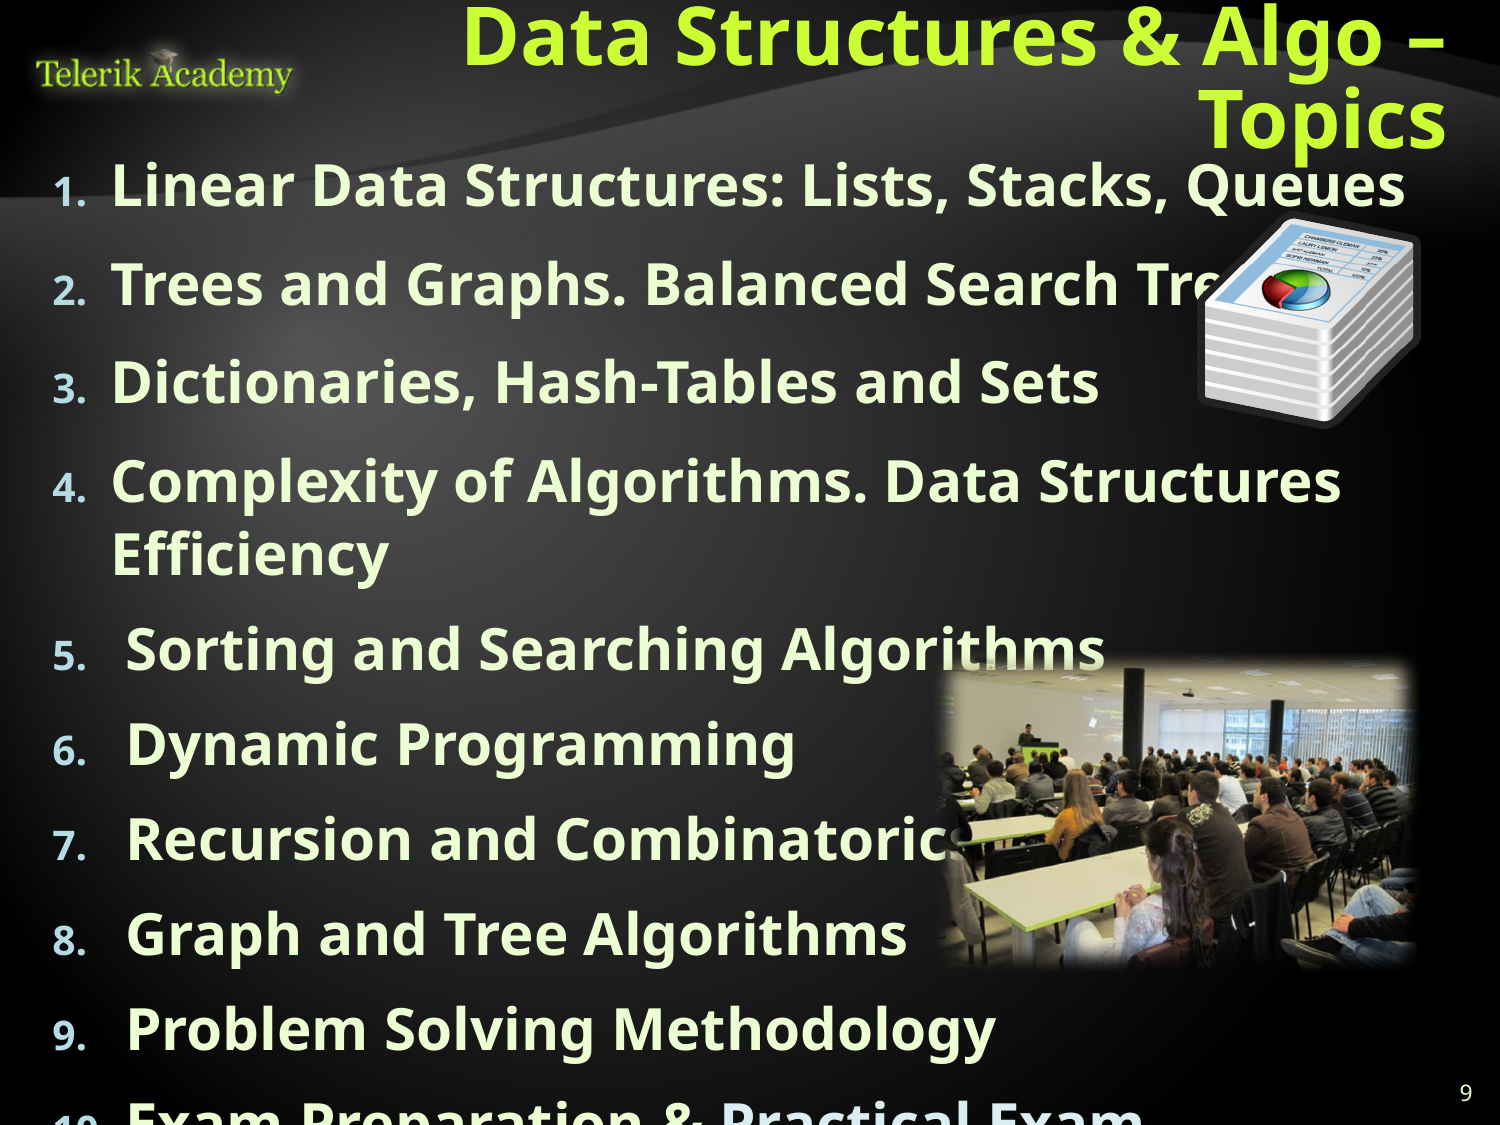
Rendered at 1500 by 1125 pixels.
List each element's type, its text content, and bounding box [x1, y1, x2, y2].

slide_number 9 [1412, 1074, 1488, 1113]
picture [0, 0, 1500, 1125]
list Linear Data Structures: Lists, Stacks, Queues Trees and Graphs. Balanced Search Trees Dictionaries, Hash-Tables and Sets Complexity of Algorithms. Data Structures Efficiency Sorting and Searching Algorithms Dynamic Programming Recursion and Combinatorics Graph and Tree Algorithms Problem Solving Methodology Exam Preparation & Practical Exam [37, 137, 1463, 1088]
title Data Structures & Algo – Topics [300, 12, 1463, 137]
